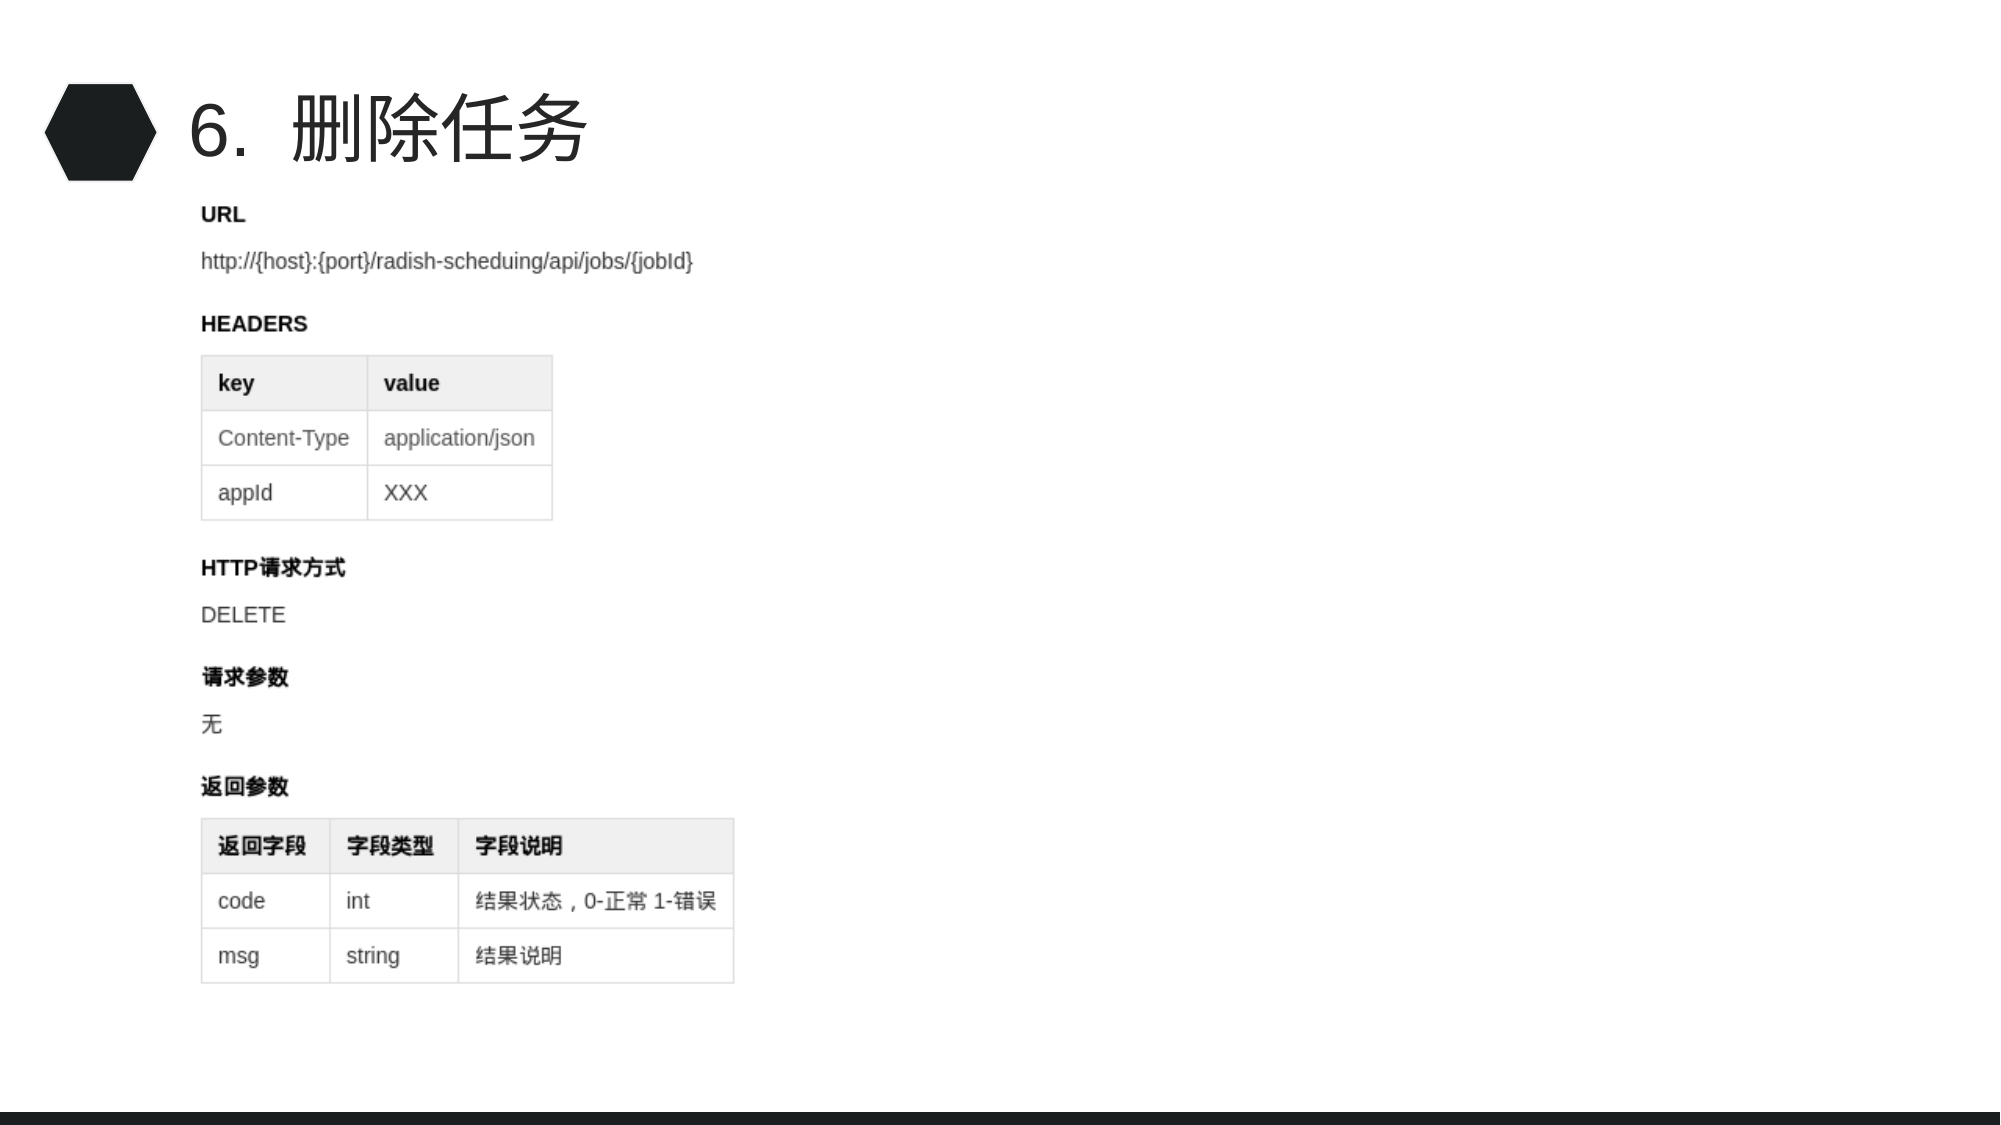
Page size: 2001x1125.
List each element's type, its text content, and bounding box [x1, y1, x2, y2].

picture [173, 191, 849, 1009]
title 6. 删除任务 [173, 82, 1900, 182]
